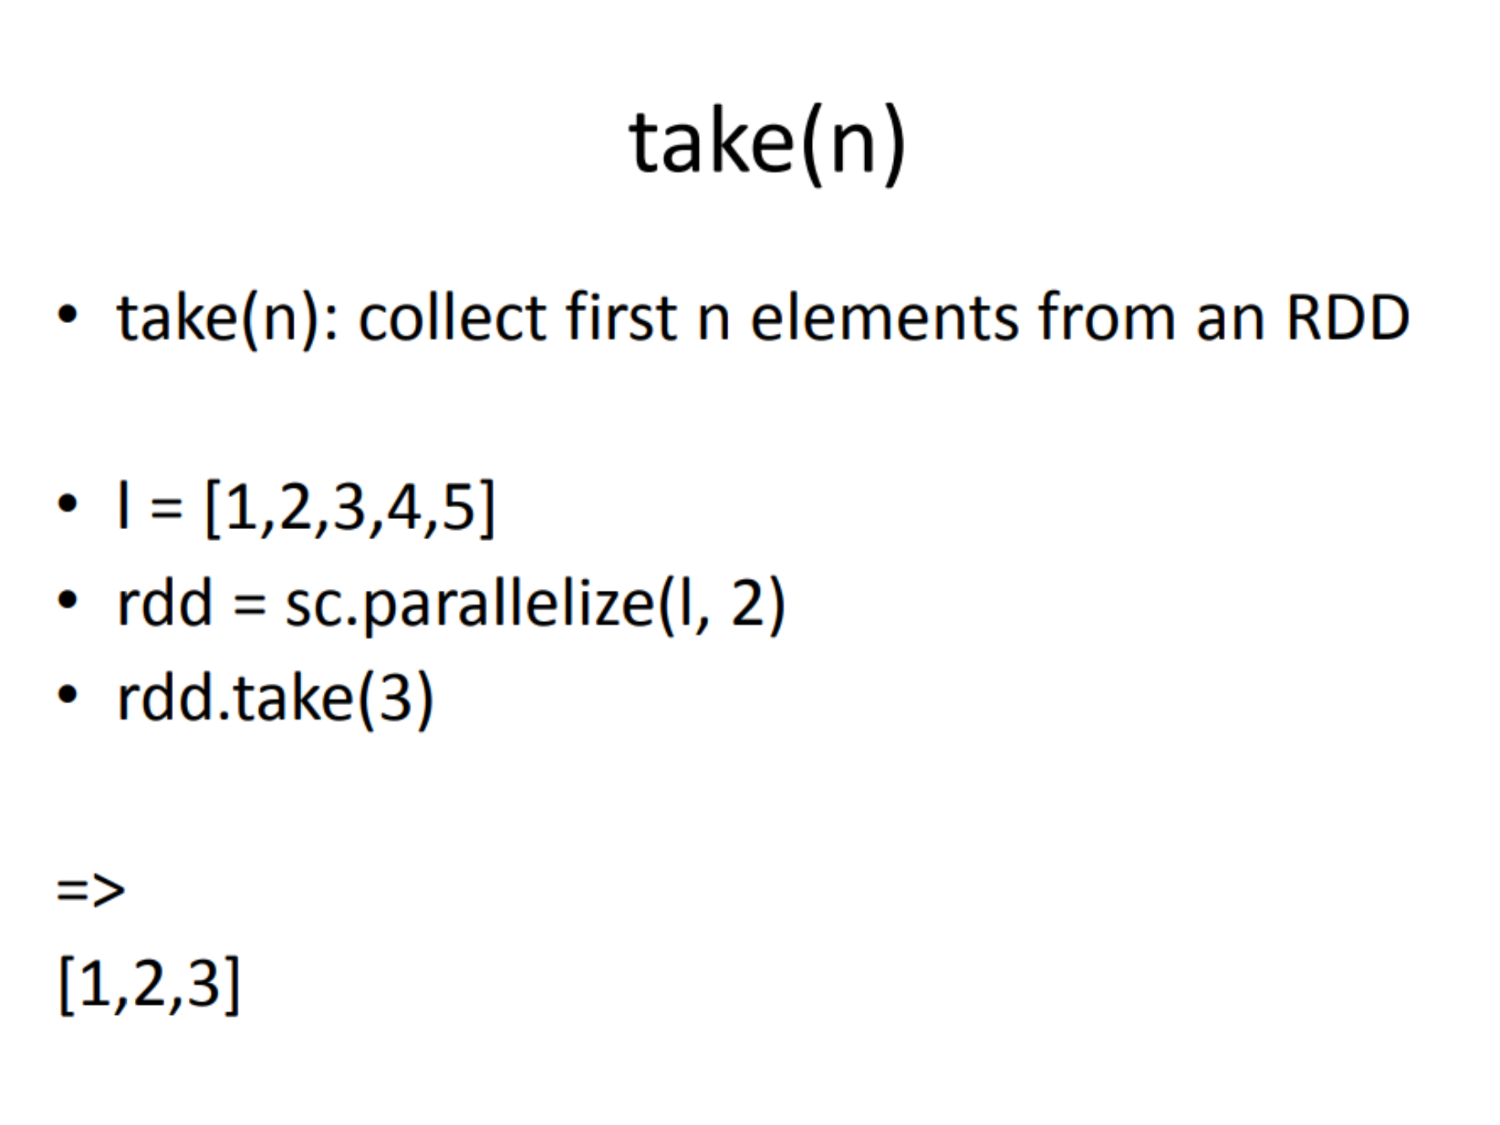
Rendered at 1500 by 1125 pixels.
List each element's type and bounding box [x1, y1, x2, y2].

picture [0, 70, 1500, 1053]
